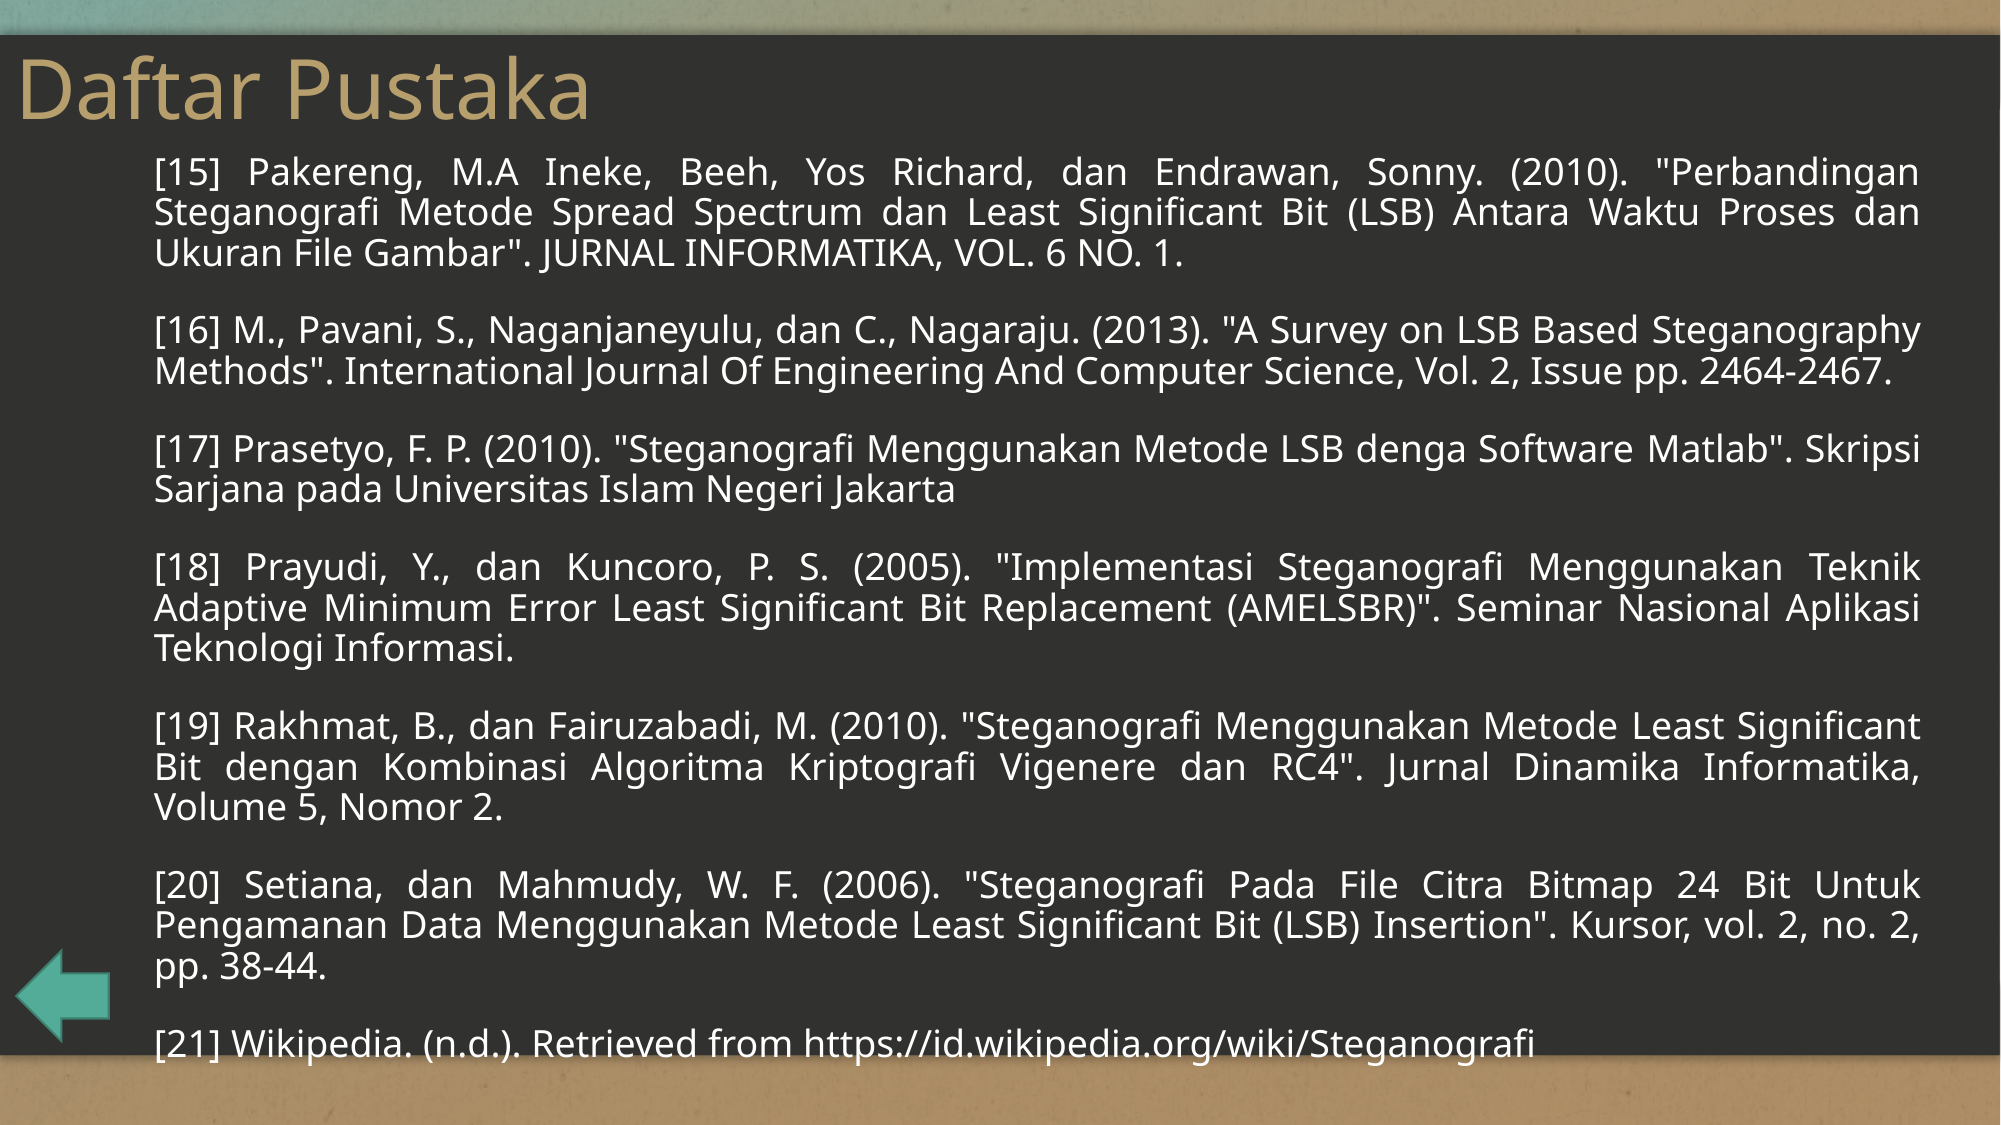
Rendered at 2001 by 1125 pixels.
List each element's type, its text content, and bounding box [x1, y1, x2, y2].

text_box [14, 948, 110, 1044]
list [15] Pakereng, M.A Ineke, Beeh, Yos Richard, dan Endrawan, Sonny. (2010). "Perbandingan Steganografi Metode Spread Spectrum dan Least Significant Bit (LSB) Antara Waktu Proses dan Ukuran File Gambar". JURNAL INFORMATIKA, VOL. 6 NO. 1. [16] M., Pavani, S., Naganjaneyulu, dan C., Nagaraju. (2013). "A Survey on LSB Based Steganography Methods". International Journal Of Engineering And Computer Science, Vol. 2, Issue pp. 2464-2467. [17] Prasetyo, F. P. (2010). "Steganografi Menggunakan Metode LSB denga Software Matlab". Skripsi Sarjana pada Universitas Islam Negeri Jakarta [18] Prayudi, Y., dan Kuncoro, P. S. (2005). "Implementasi Steganografi Menggunakan Teknik Adaptive Minimum Error Least Significant Bit Replacement (AMELSBR)". Seminar Nasional Aplikasi Teknologi Informasi. [19] Rakhmat, B., dan Fairuzabadi, M. (2010). "Steganografi Menggunakan Metode Least Significant Bit dengan Kombinasi Algoritma Kriptografi Vigenere dan RC4". Jurnal Dinamika Informatika, Volume 5, Nomor 2. [20] Setiana, dan Mahmudy, W. F. (2006). "Steganografi Pada File Citra Bitmap 24 Bit Untuk Pengamanan Data Menggunakan Metode Least Significant Bit (LSB) Insertion". Kursor, vol. 2, no. 2, pp. 38-44. [21] Wikipedia. (n.d.). Retrieved from https://id.wikipedia.org/wiki/Steganografi [138, 145, 1937, 1042]
title Daftar Pustaka [0, 22, 1575, 146]
picture [0, 0, 2001, 1125]
